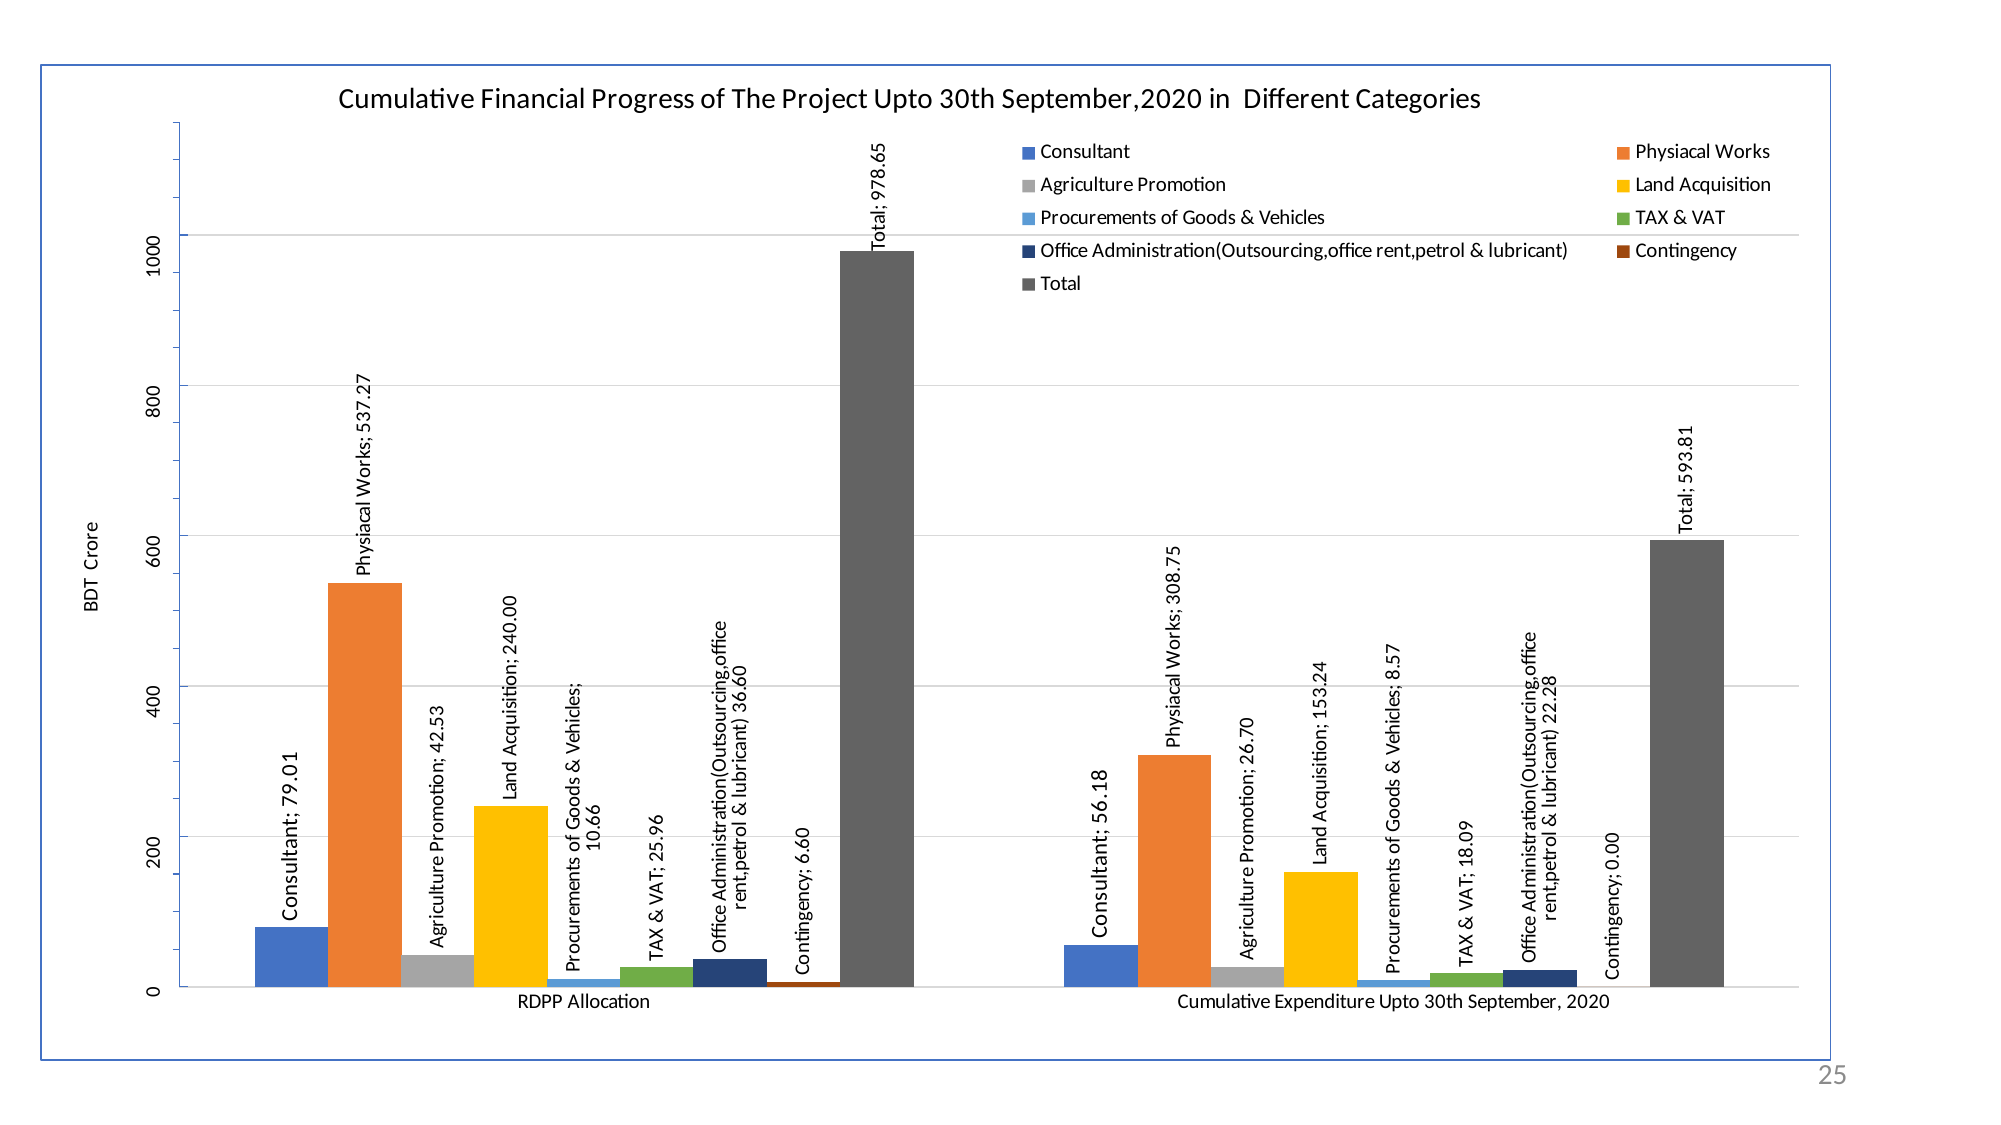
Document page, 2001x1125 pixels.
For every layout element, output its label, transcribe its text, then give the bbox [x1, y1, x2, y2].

slide_number 25 [1412, 1042, 1863, 1103]
chart [40, 64, 1832, 1061]
